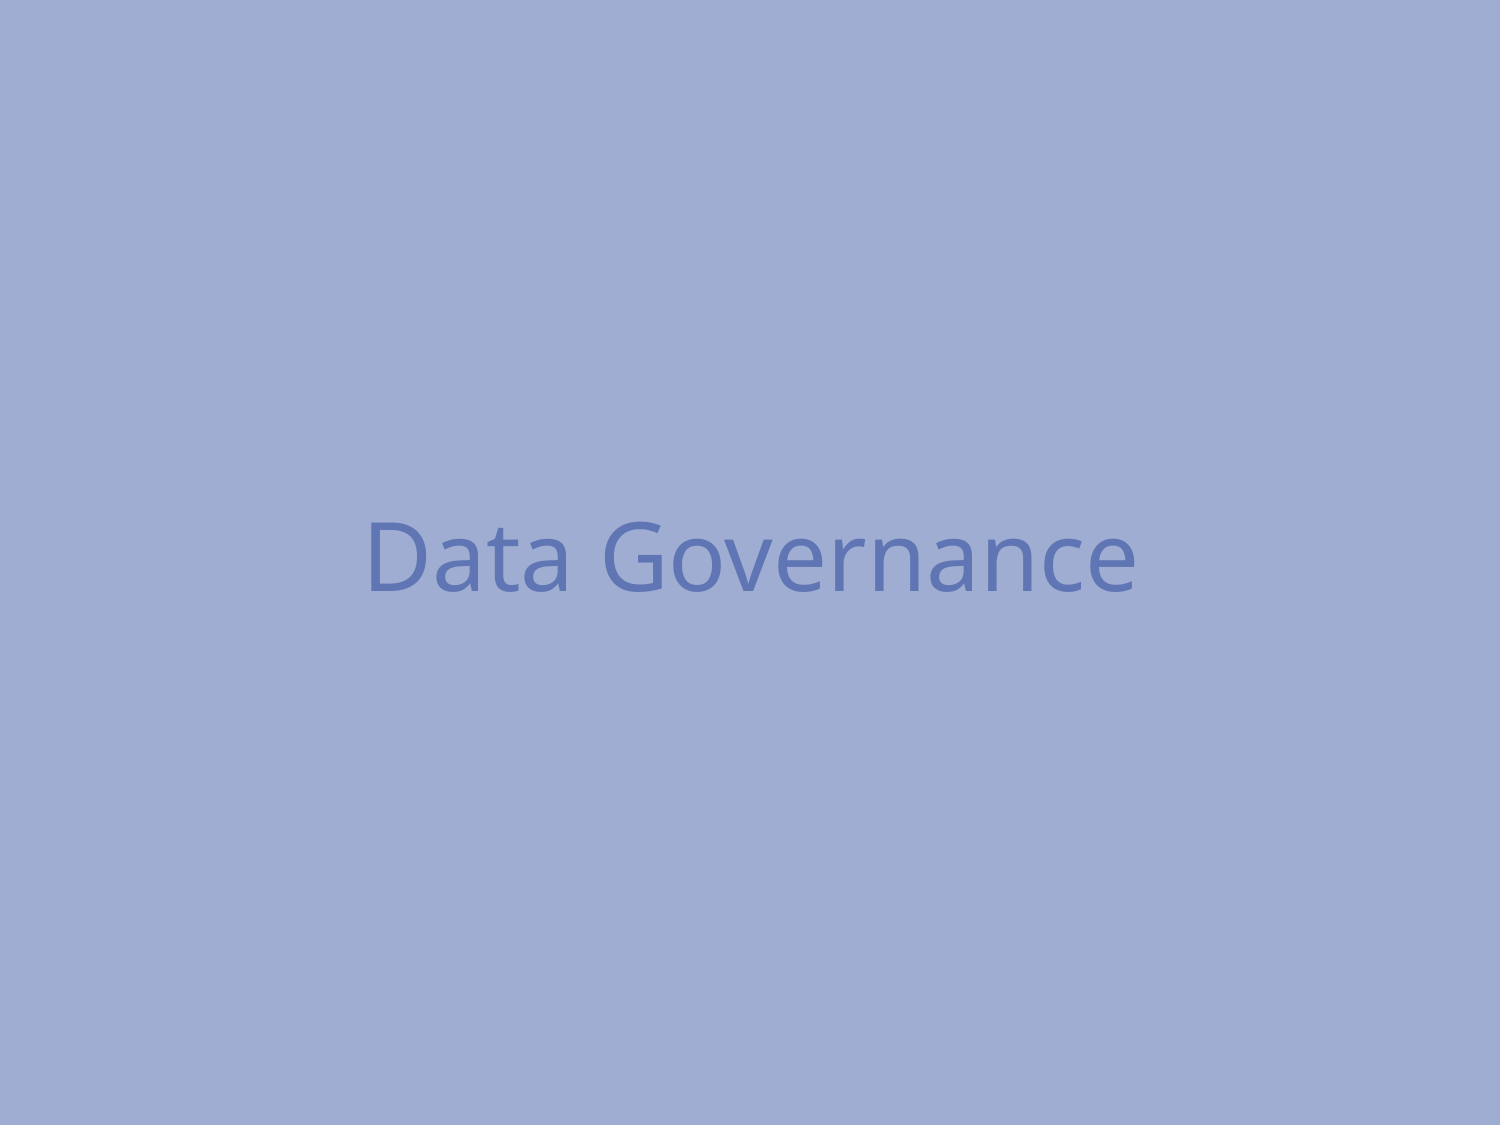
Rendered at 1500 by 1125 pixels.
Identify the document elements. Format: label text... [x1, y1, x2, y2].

title Data Governance [90, 394, 1412, 618]
